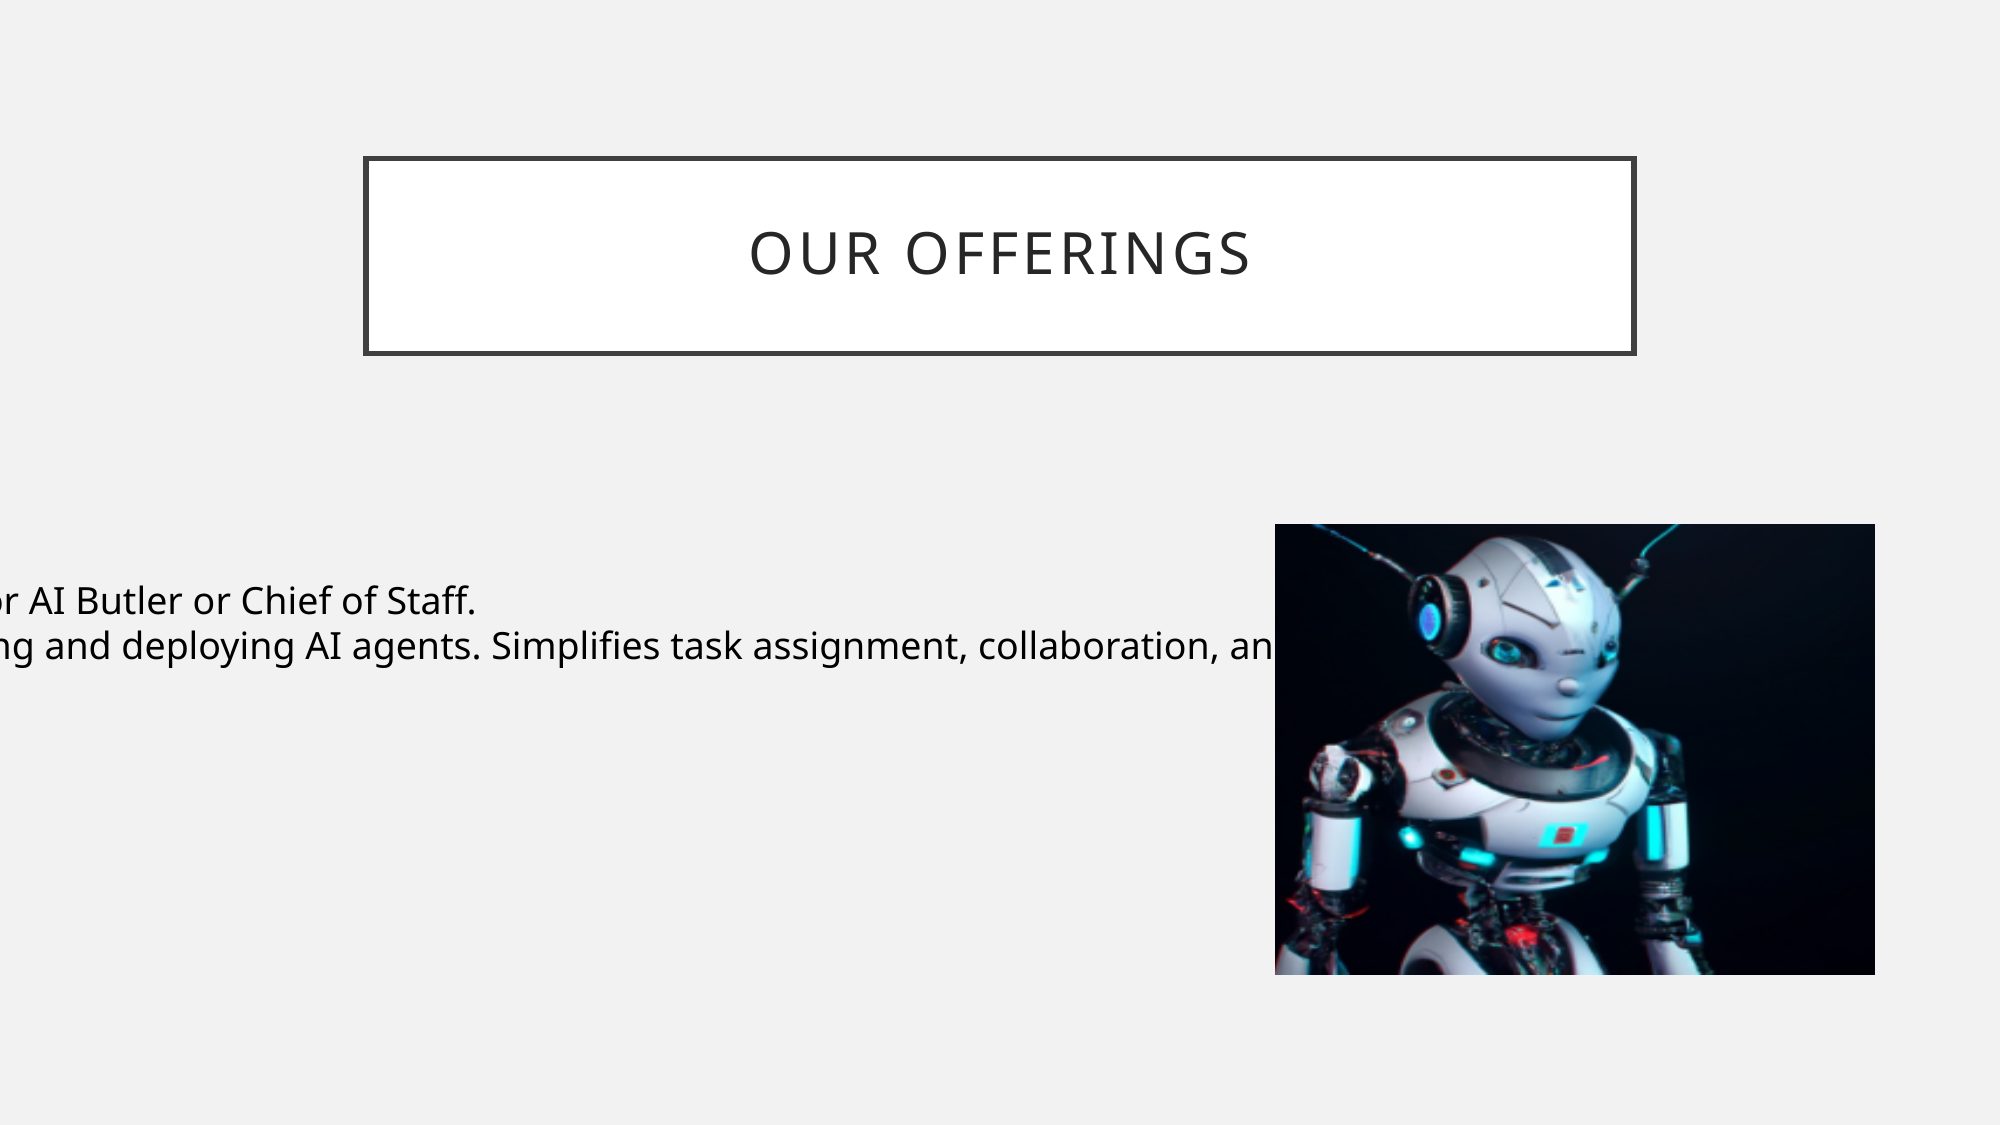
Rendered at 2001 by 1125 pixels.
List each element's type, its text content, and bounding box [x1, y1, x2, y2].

title Our Offerings [363, 156, 1637, 356]
picture [1274, 524, 1875, 975]
text_box - Elysium OS: Web and hologram platform for AI Butler or Chief of Staff. - Automation Station: Central hub for sourcing and deploying AI agents. Simplifies task assignment, collaboration, and business integration. [0, 524, 1274, 675]
